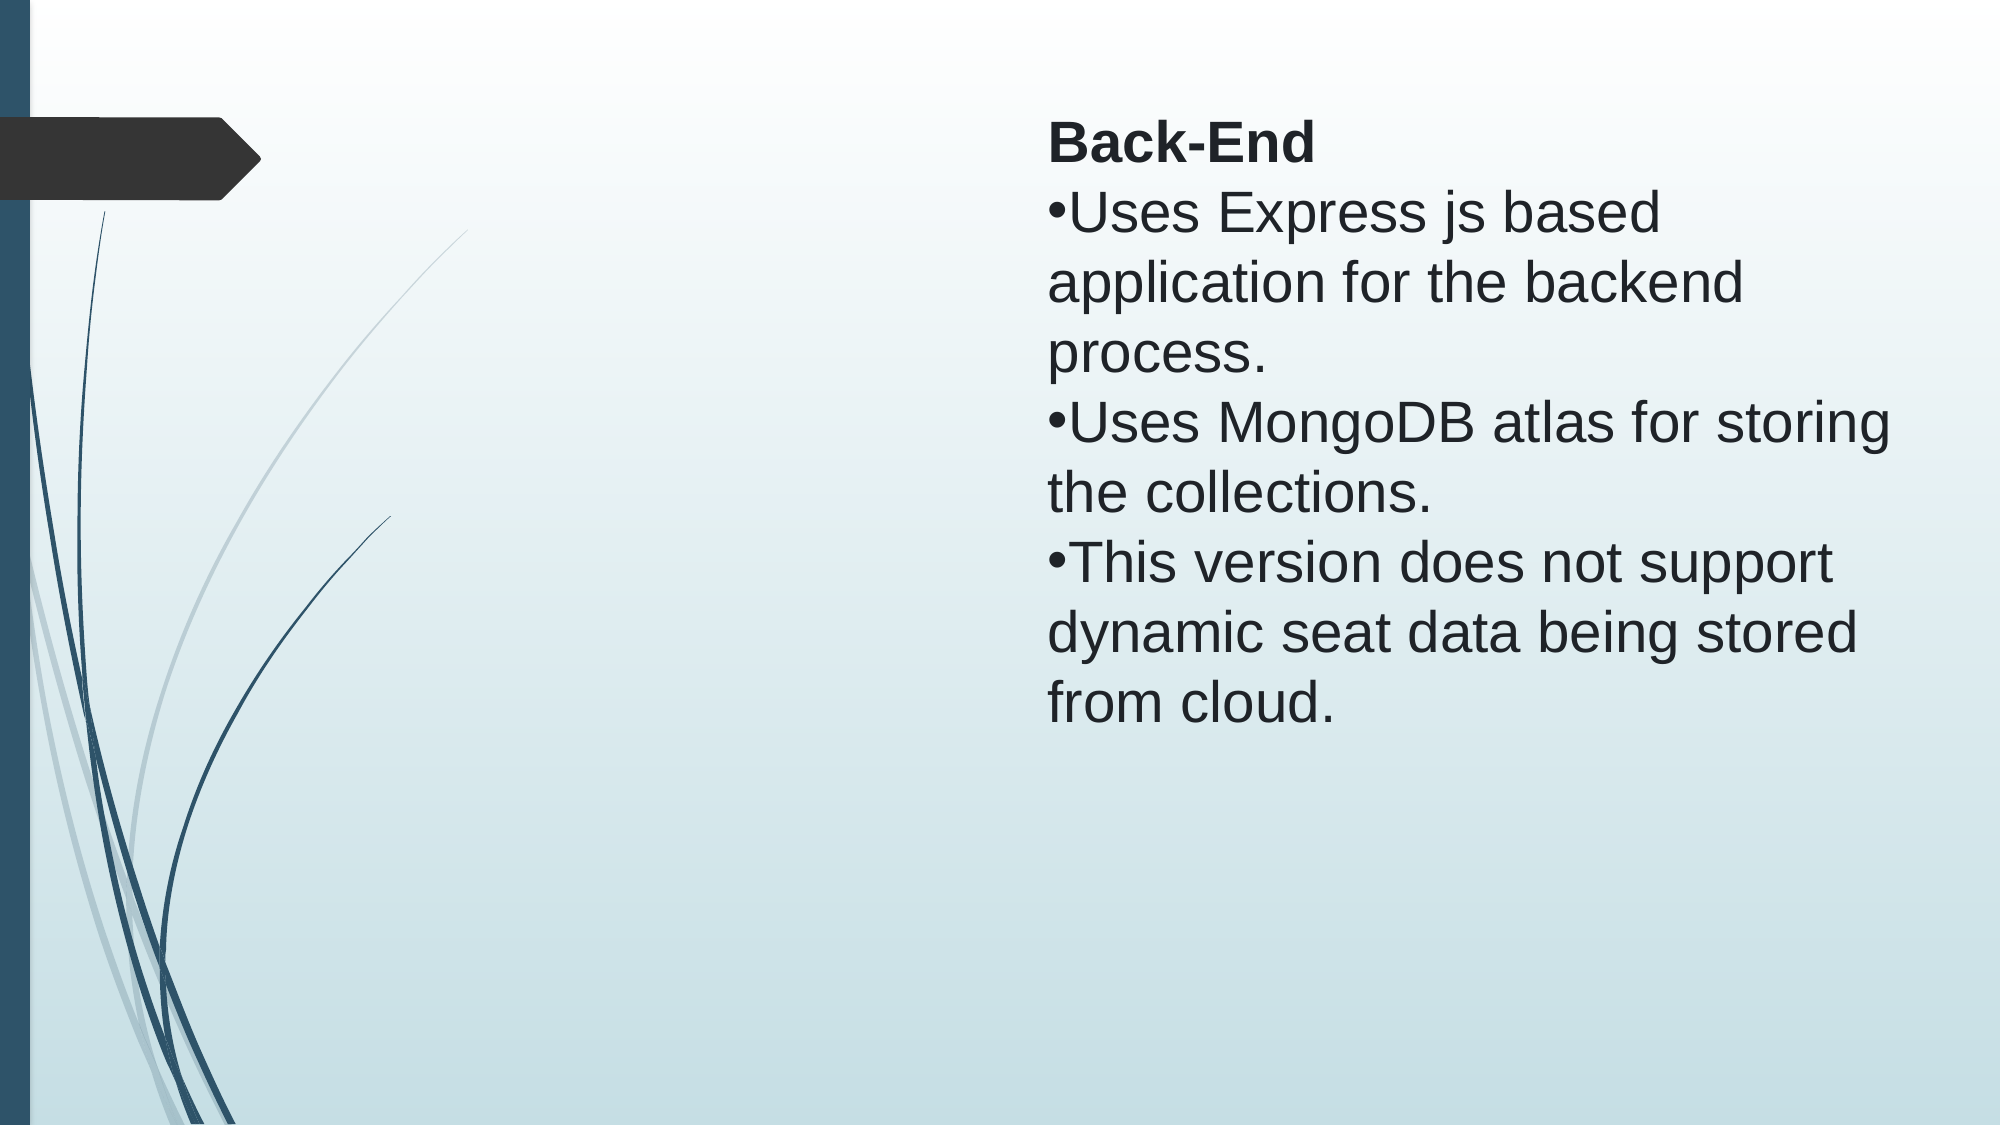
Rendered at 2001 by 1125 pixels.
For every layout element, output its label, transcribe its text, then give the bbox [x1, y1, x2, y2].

text_box Back-End Uses Express js based application for the backend process. Uses MongoDB atlas for storing the collections. This version does not support dynamic seat data being stored from cloud. [1032, 97, 1908, 812]
